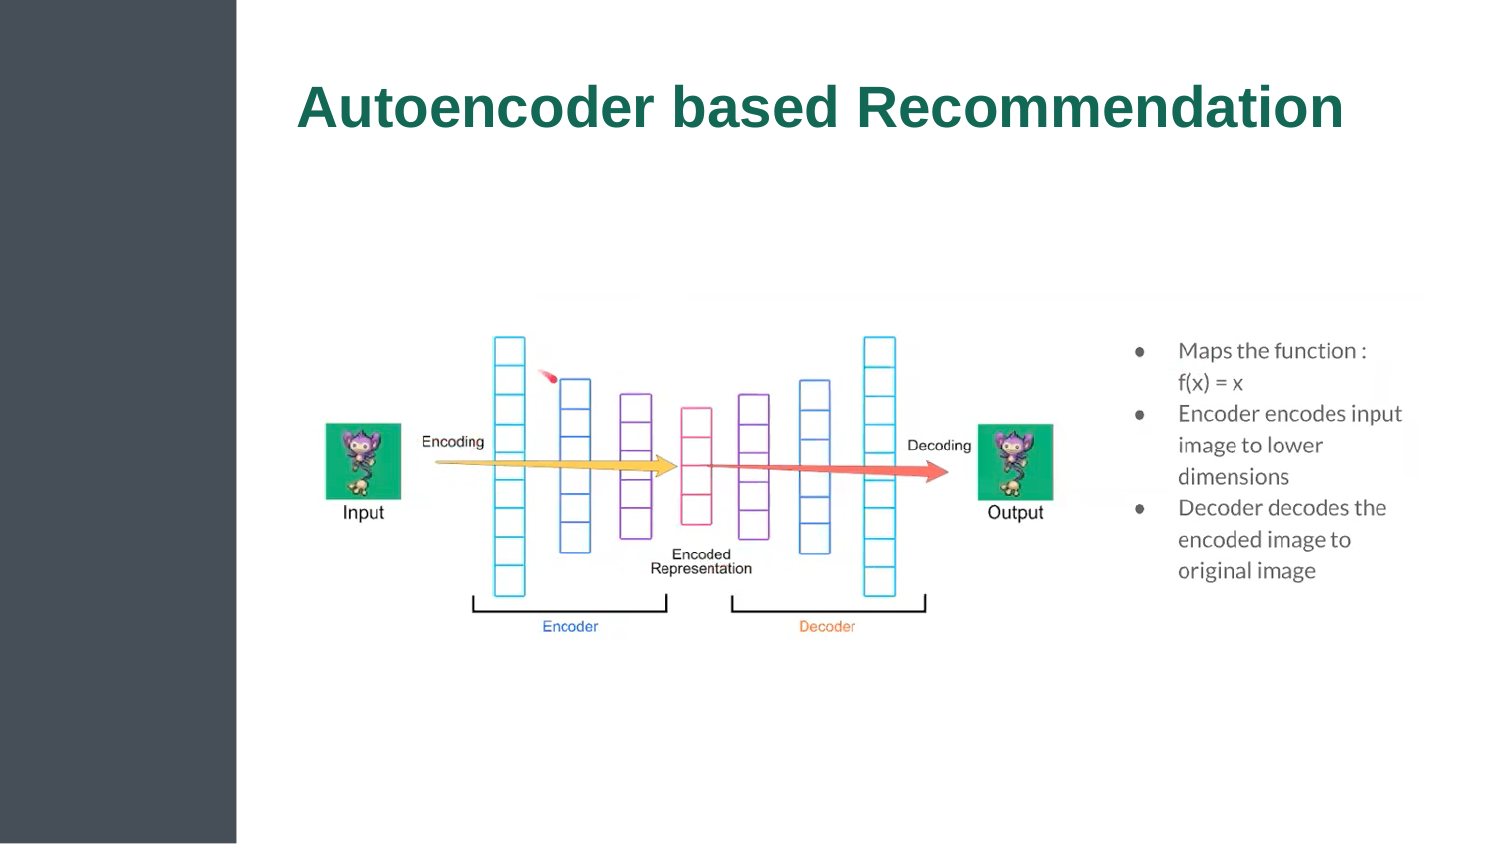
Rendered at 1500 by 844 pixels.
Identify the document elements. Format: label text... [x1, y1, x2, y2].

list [281, 293, 1426, 657]
title Autoencoder based Recommendation [281, 33, 1425, 175]
picture [0, 0, 1500, 844]
